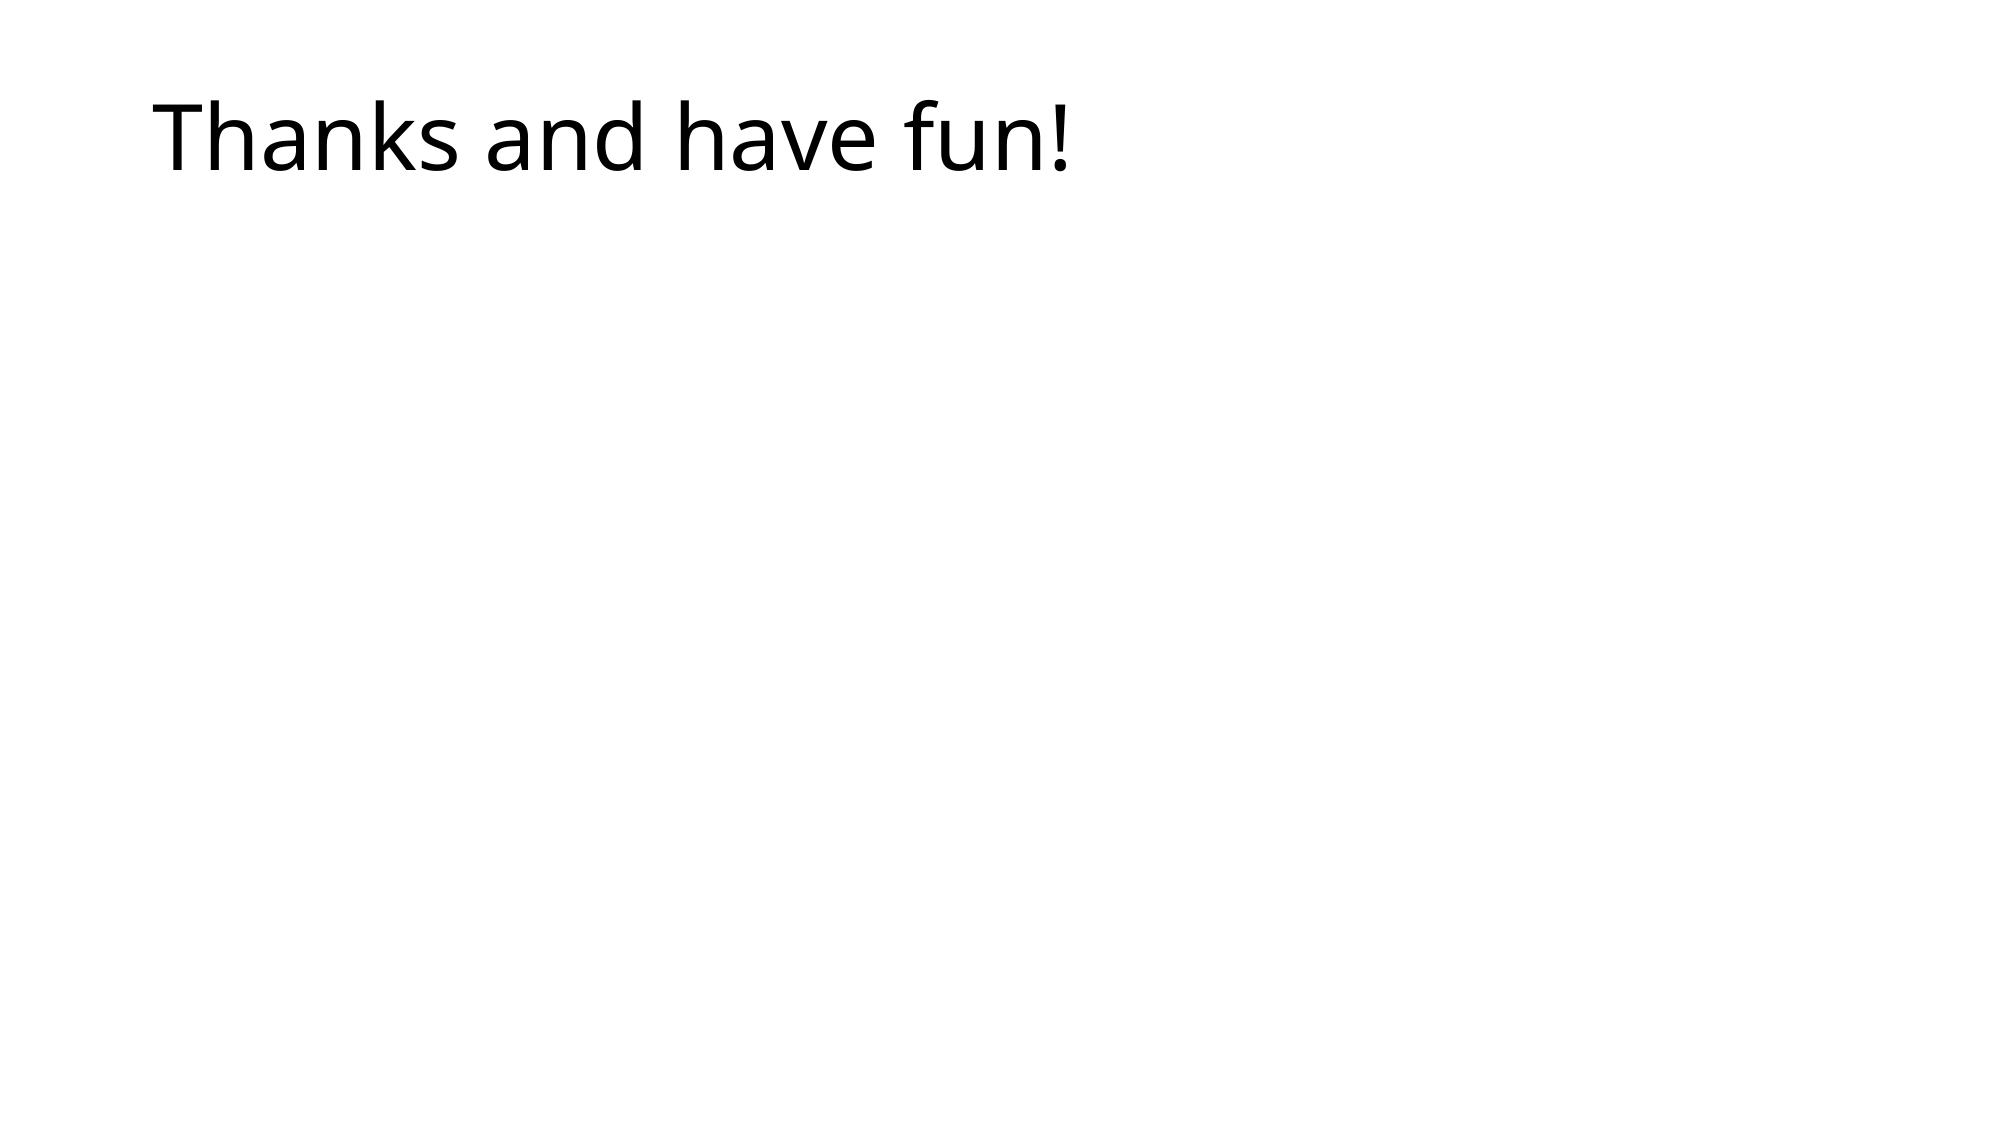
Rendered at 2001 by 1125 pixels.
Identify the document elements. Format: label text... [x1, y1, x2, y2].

text_box Thanks and have fun! [137, 31, 1863, 250]
